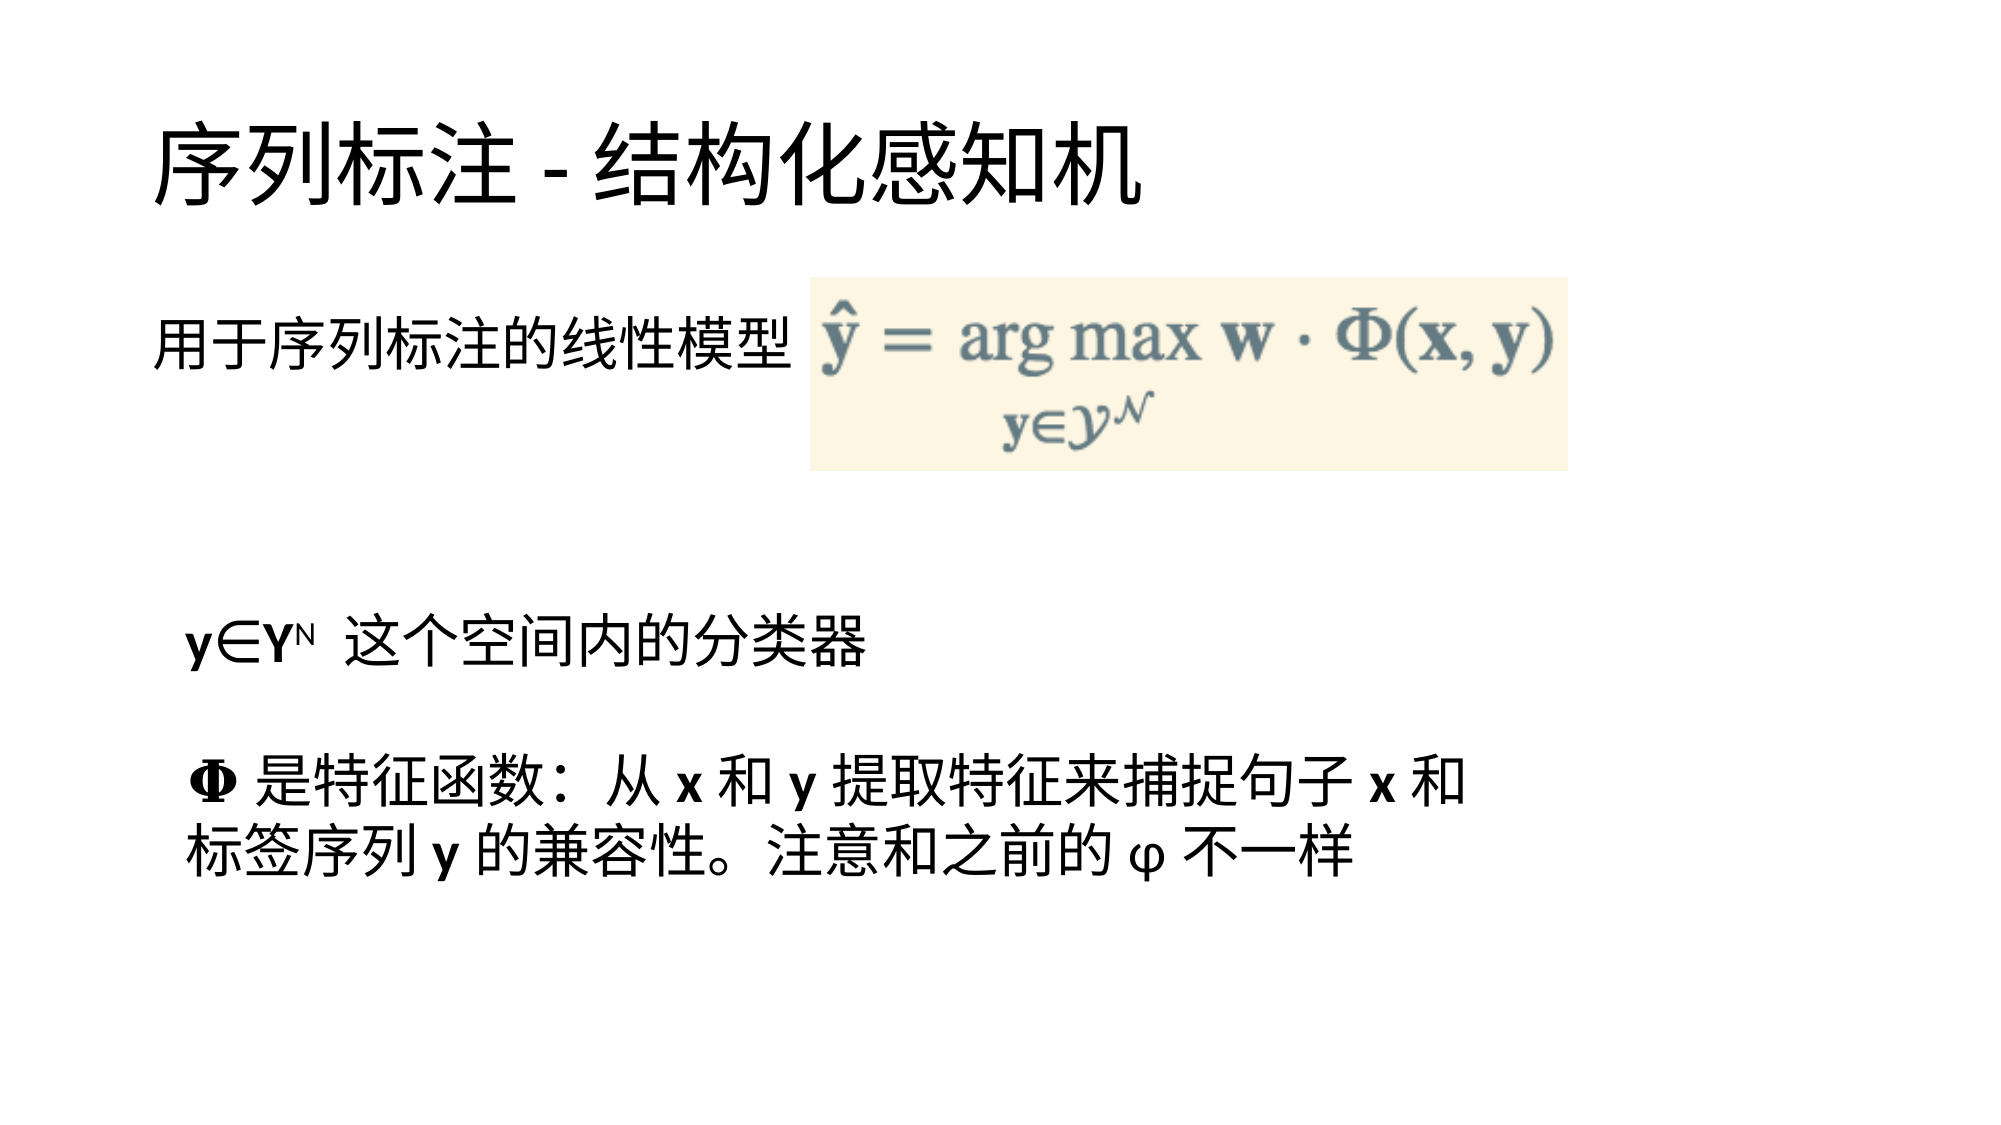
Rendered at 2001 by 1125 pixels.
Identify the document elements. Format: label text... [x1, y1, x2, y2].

text_box y∈YN 这个空间内的分类器 𝚽是特征函数：从x和y提取特征来捕捉句子x和标签序列y的兼容性。注意和之前的ɸ不一样 [171, 596, 1524, 962]
picture [810, 277, 1568, 472]
list 用于序列标注的线性模型 [137, 299, 1863, 1014]
title 序列标注-结构化感知机 [137, 59, 1863, 278]
